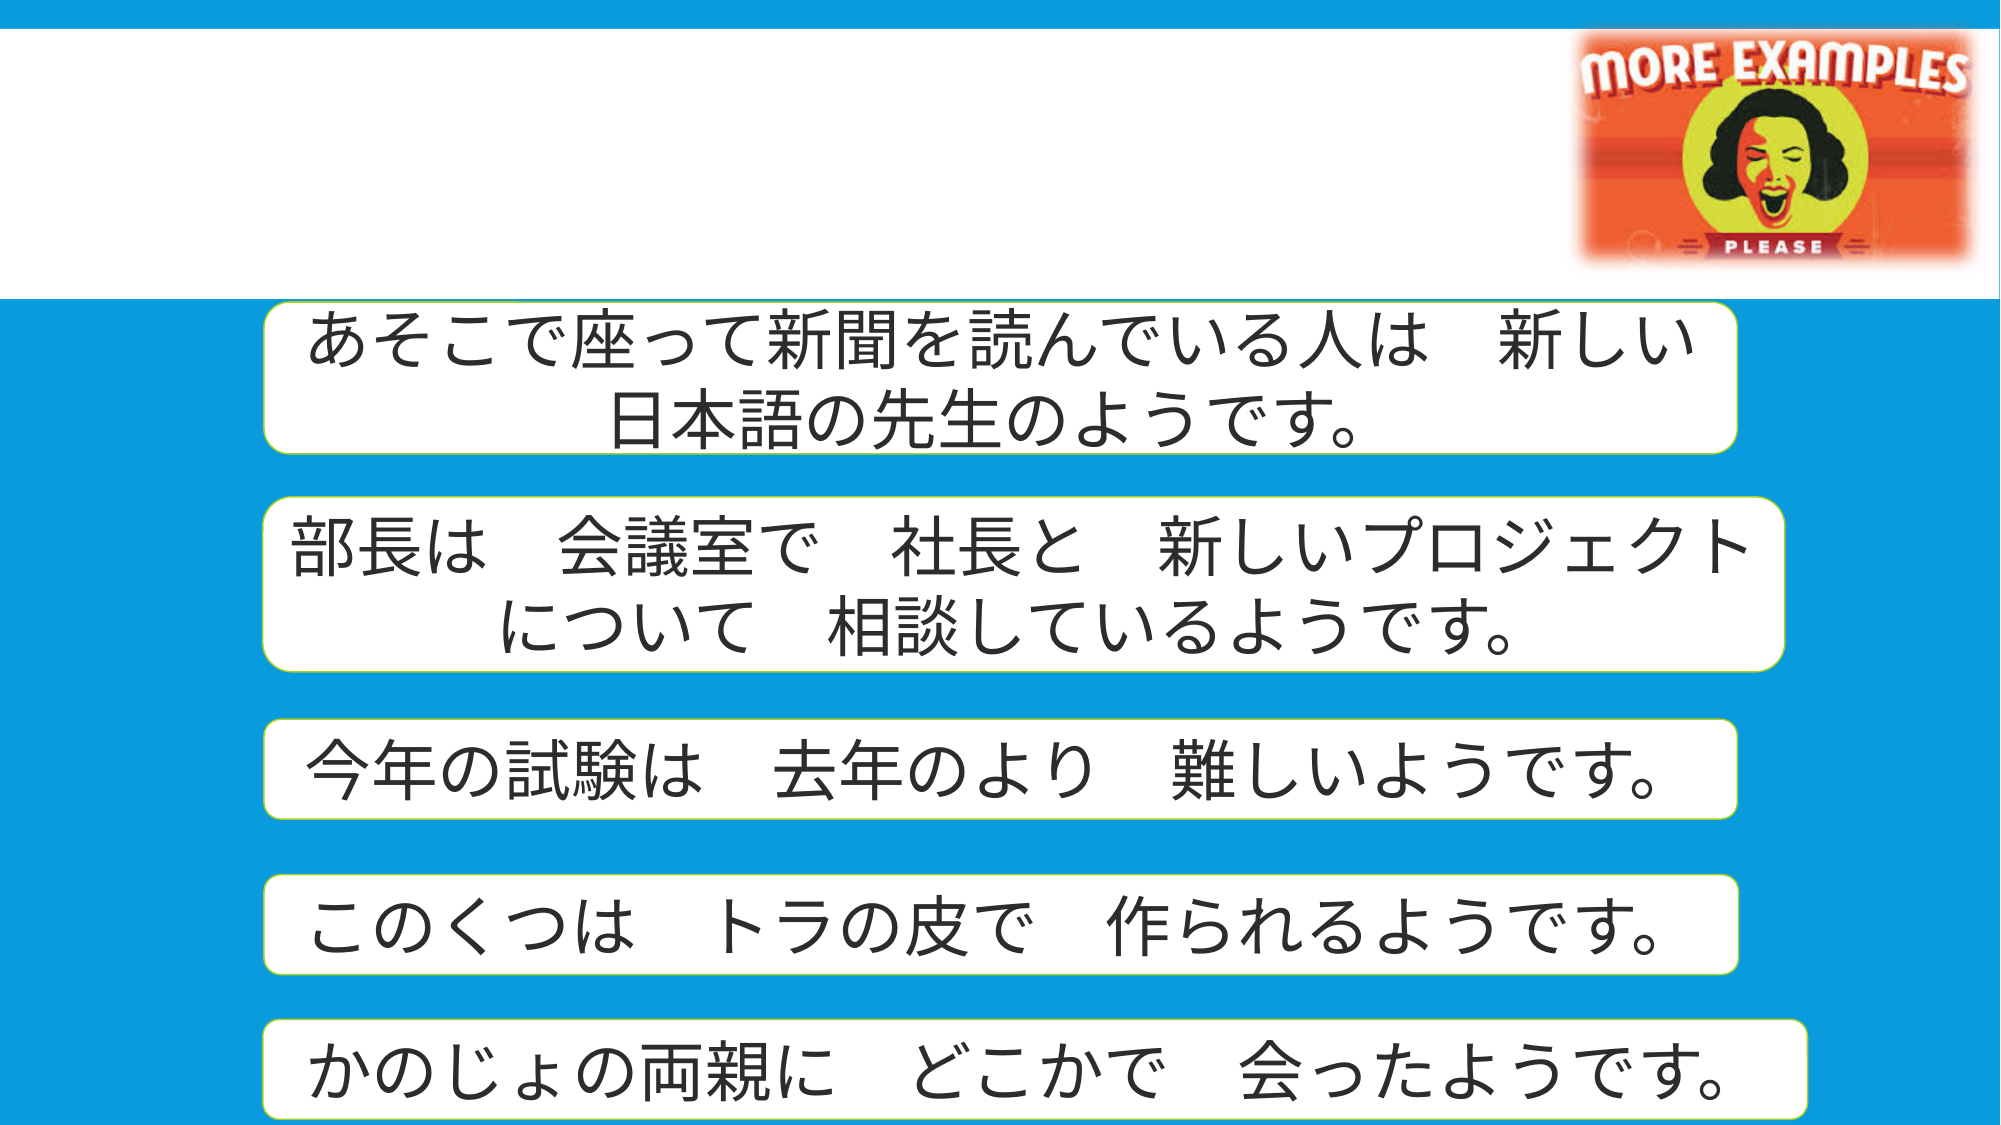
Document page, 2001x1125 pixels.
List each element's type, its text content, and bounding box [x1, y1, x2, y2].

text_box かのじょの両親に どこかで 会ったようです。 [261, 1018, 1809, 1121]
text_box 部長は 会議室で 社長と 新しいプロジェクトについて 相談しているようです。 [261, 496, 1786, 673]
text_box あそこで座って新聞を読んでいる人は 新しい日本語の先生のようです。 [263, 301, 1739, 455]
picture [1564, 23, 1986, 276]
text_box このくつは トラの皮で 作られるようです。 [263, 873, 1740, 976]
text_box 今年の試験は 去年のより 難しいようです。 [263, 718, 1739, 820]
